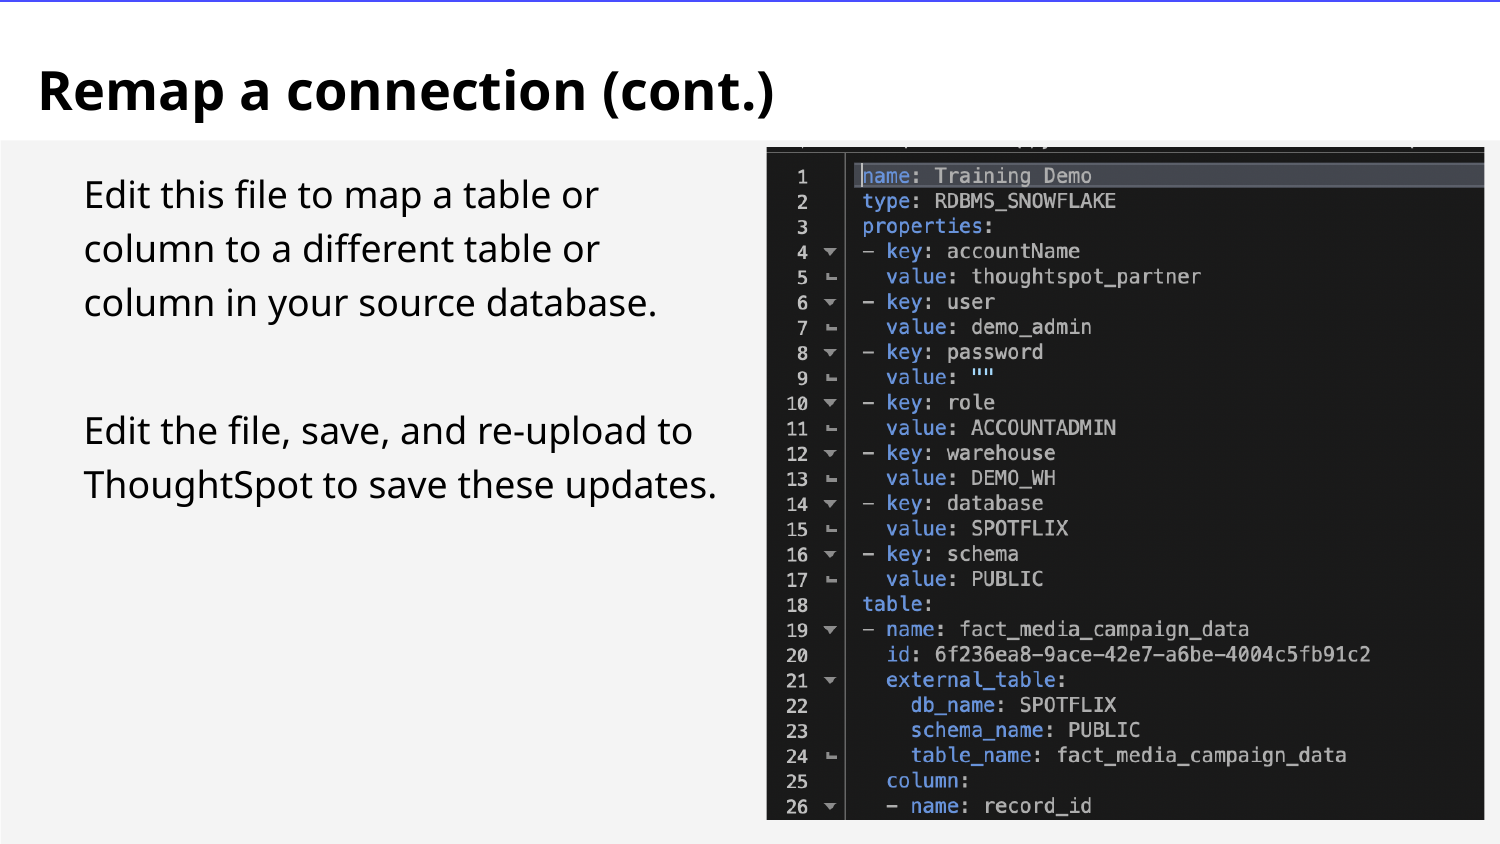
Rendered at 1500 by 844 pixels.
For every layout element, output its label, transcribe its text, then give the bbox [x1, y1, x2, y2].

list Edit this file to map a table or column to a different table or column in your source database. Edit the file, save, and re-upload to ThoughtSpot to save these updates. [50, 147, 735, 661]
title Remap a connection (cont.) [32, 45, 1425, 124]
picture [766, 147, 1485, 821]
